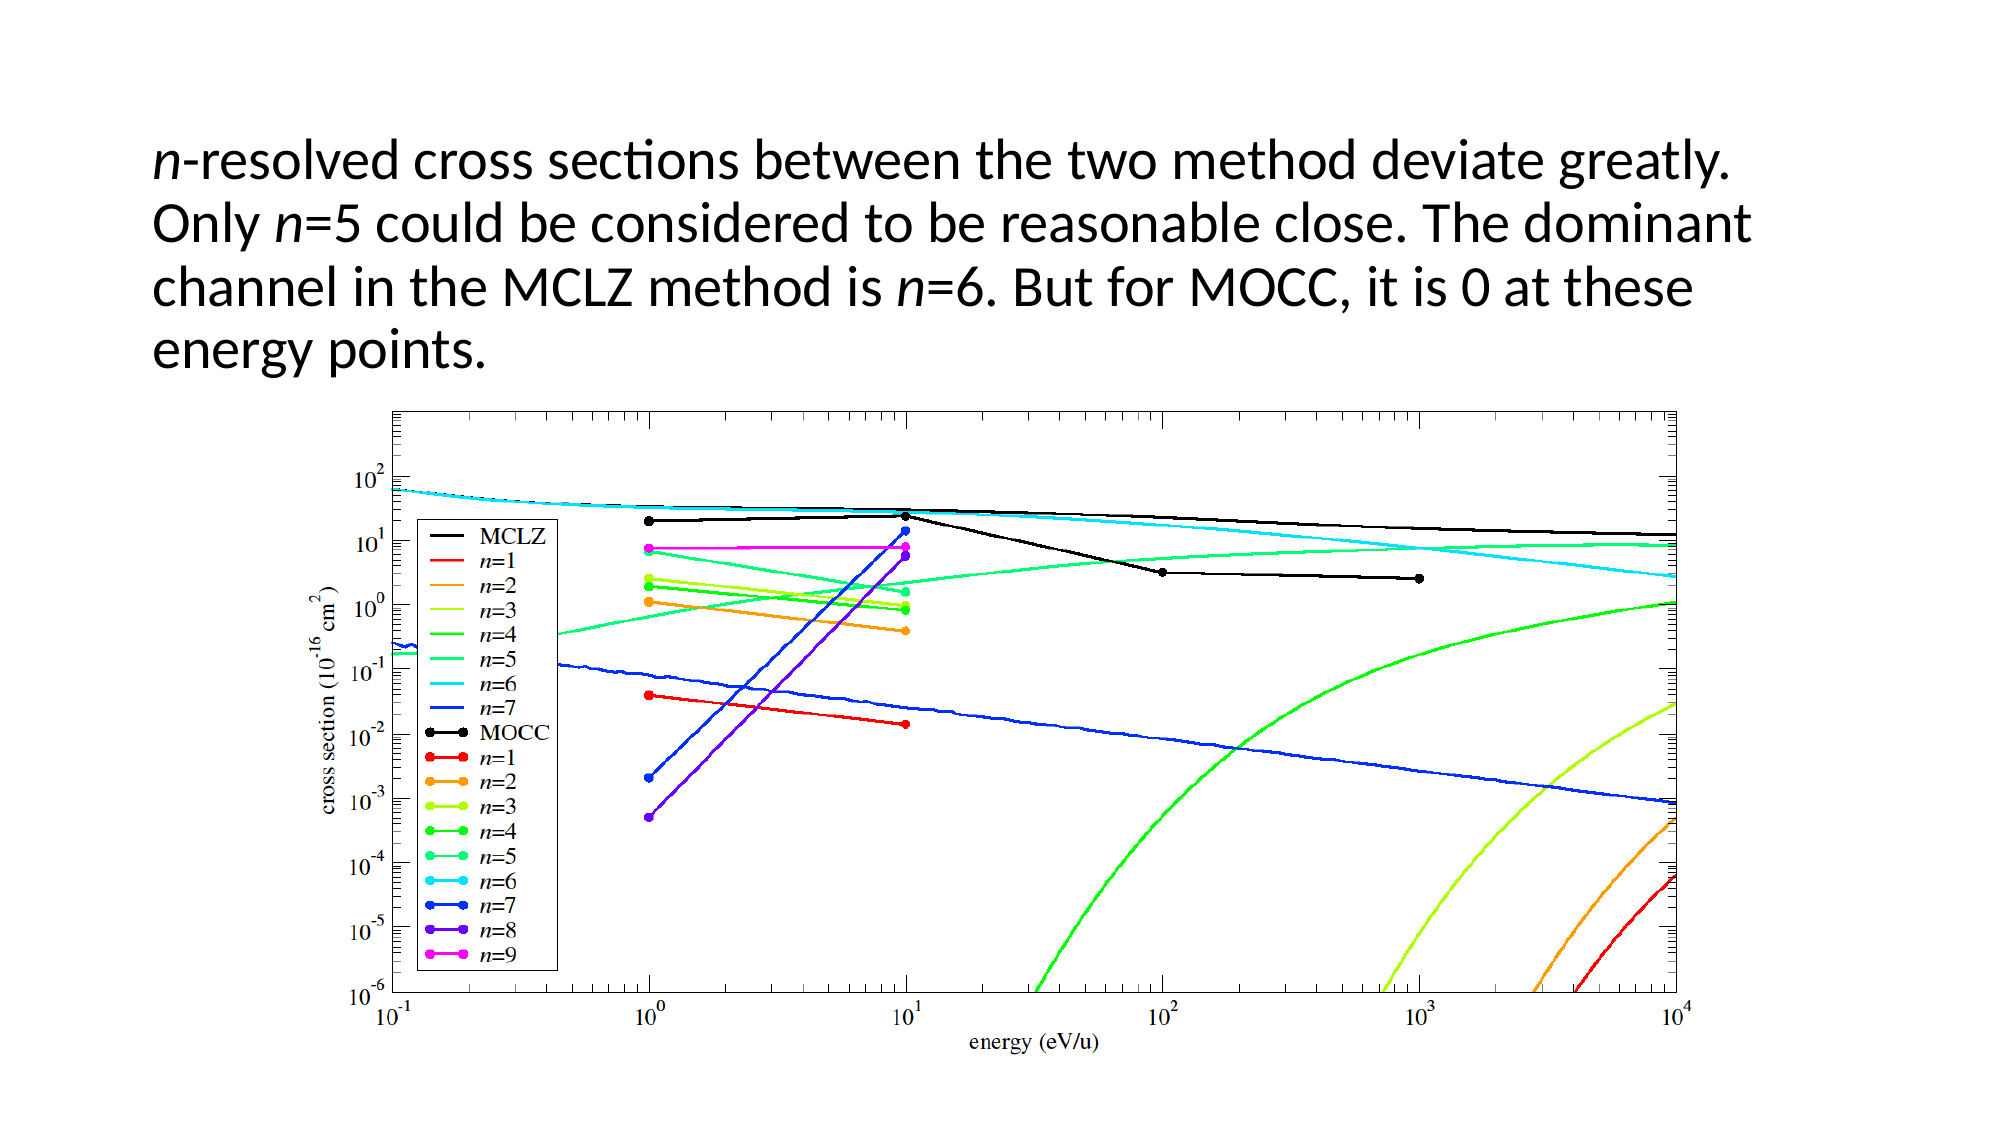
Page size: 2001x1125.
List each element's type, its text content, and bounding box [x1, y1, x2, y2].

list n-resolved cross sections between the two method deviate greatly. Only n=5 could be considered to be reasonable close. The dominant channel in the MCLZ method is n=6. But for MOCC, it is 0 at these energy points. [137, 122, 1863, 410]
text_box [308, 409, 1692, 1055]
